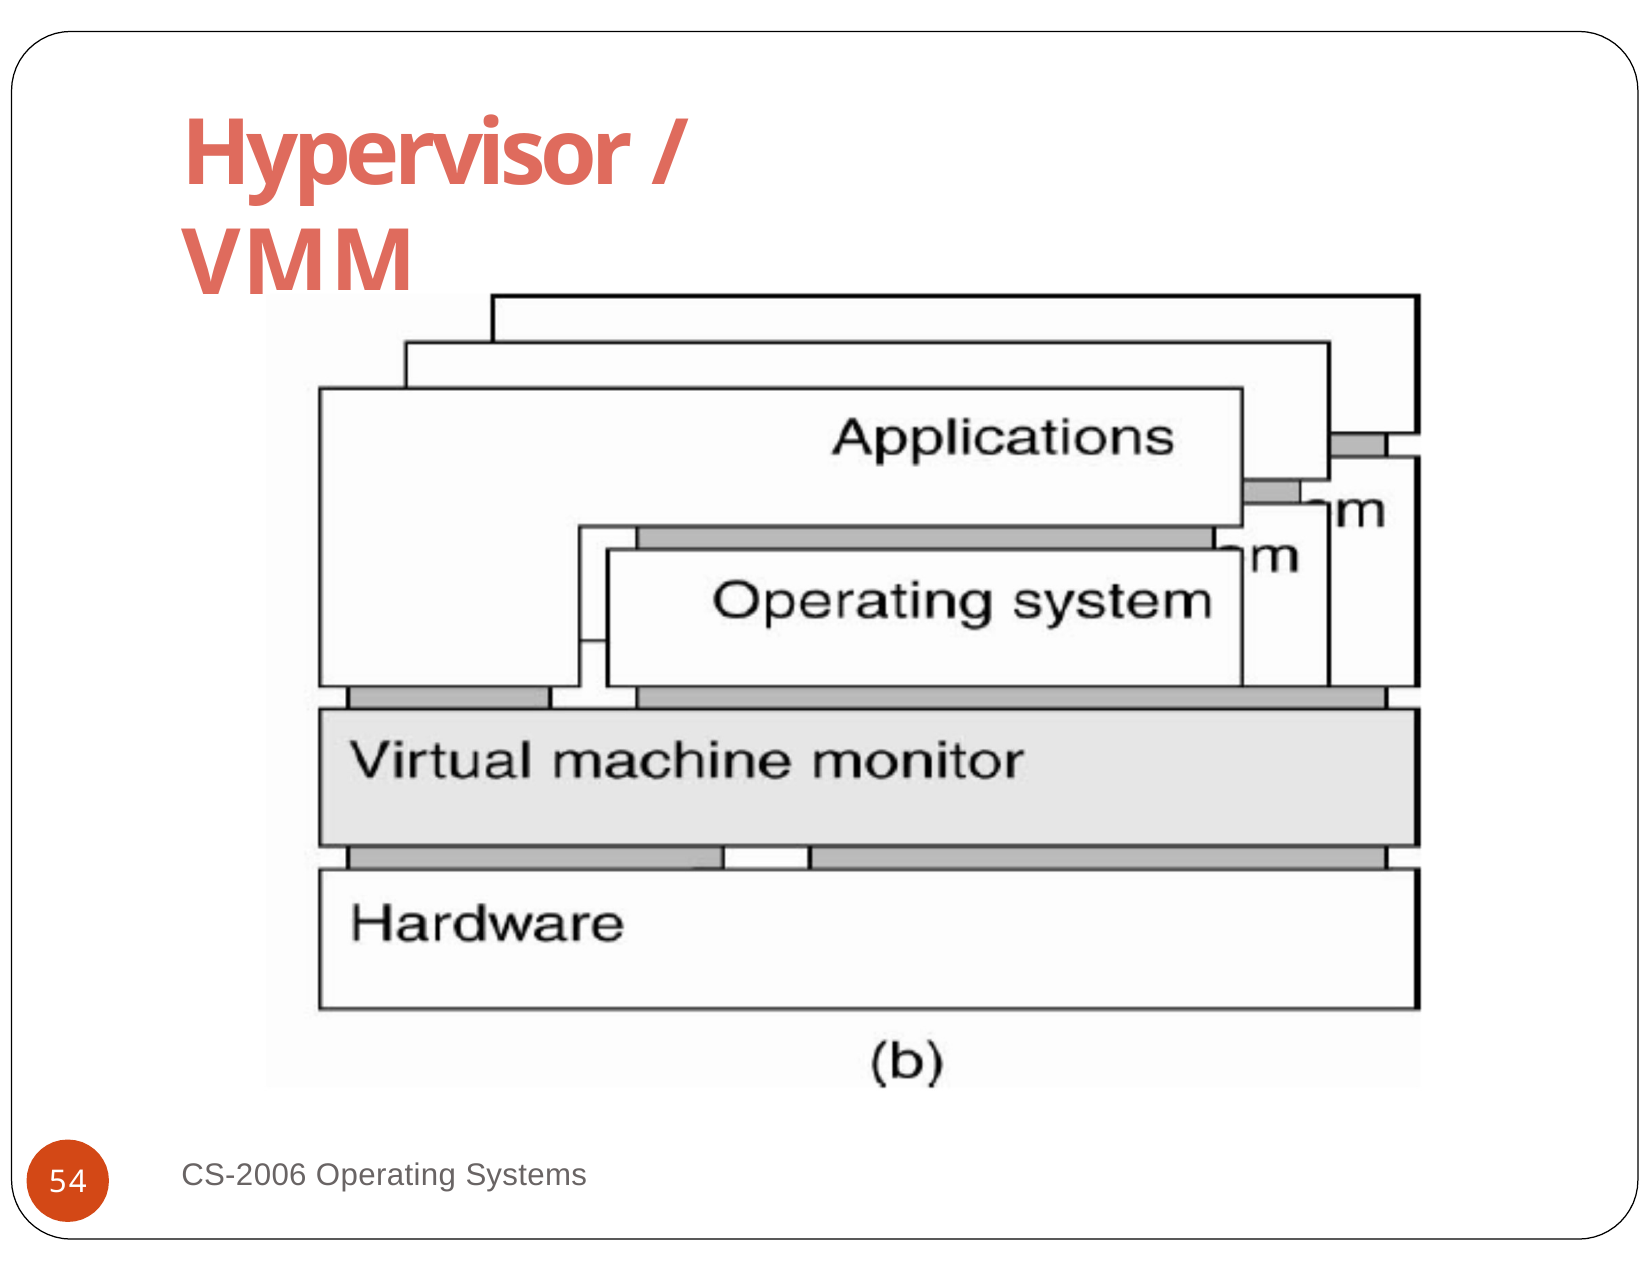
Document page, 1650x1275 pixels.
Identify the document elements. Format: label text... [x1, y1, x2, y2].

text_box [264, 290, 1468, 1095]
slide_number 54 [46, 1161, 93, 1275]
title Hypervisor / VMM [179, 90, 880, 313]
footer CS-2006 Operating Systems [179, 1154, 590, 1275]
text_box [26, 1139, 109, 1216]
